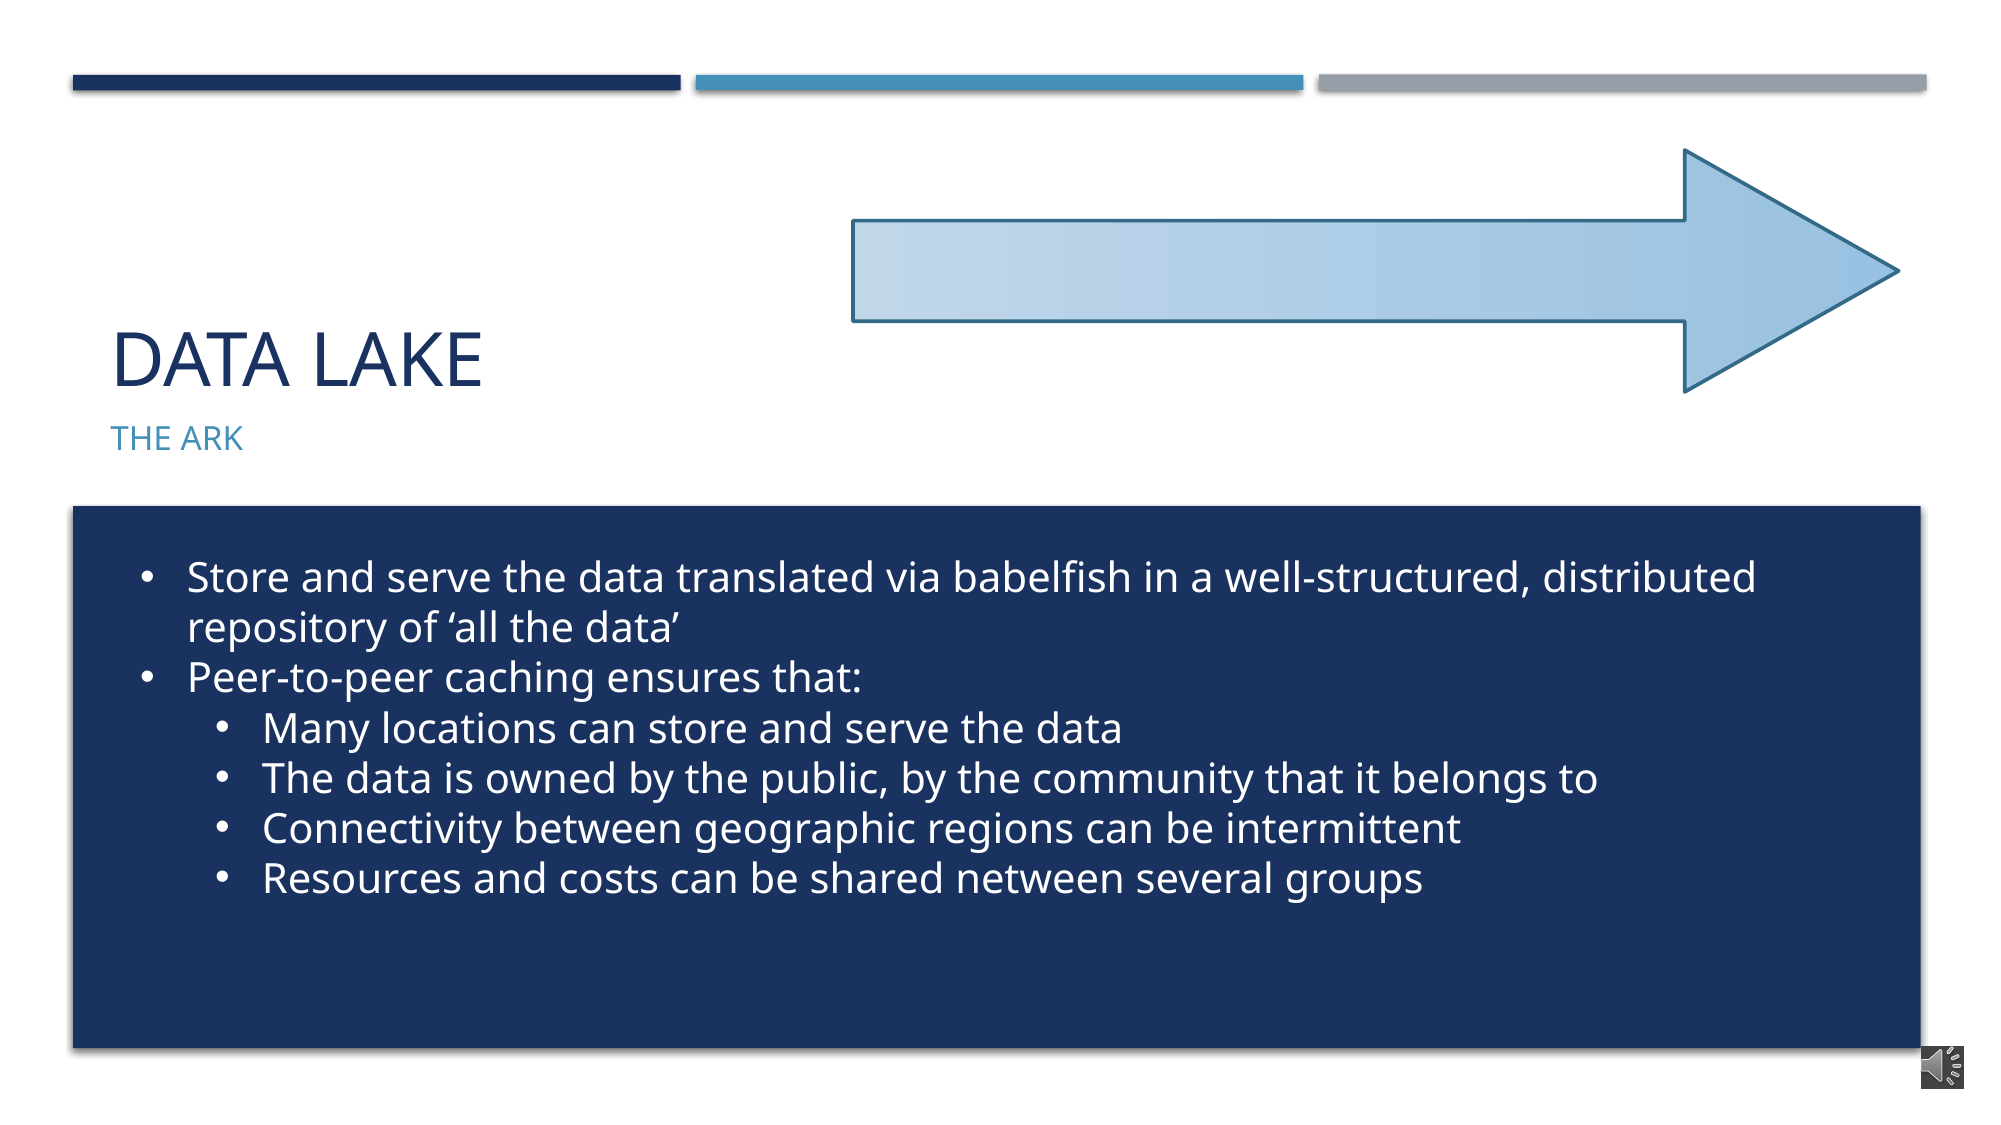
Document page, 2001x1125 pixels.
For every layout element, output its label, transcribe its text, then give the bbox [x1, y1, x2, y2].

text_box [851, 148, 1901, 394]
picture [1919, 1044, 1966, 1090]
title Data lake [95, 167, 1899, 409]
text_box Store and serve the data translated via babelfish in a well-structured, distributed repository of ‘all the data’ Peer-to-peer caching ensures that: Many locations can store and serve the data The data is owned by the public, by the community that it belongs to Connectivity between geographic regions can be intermittent Resources and costs can be shared netween several groups [125, 543, 1887, 909]
subtitle The ark [95, 409, 1899, 507]
